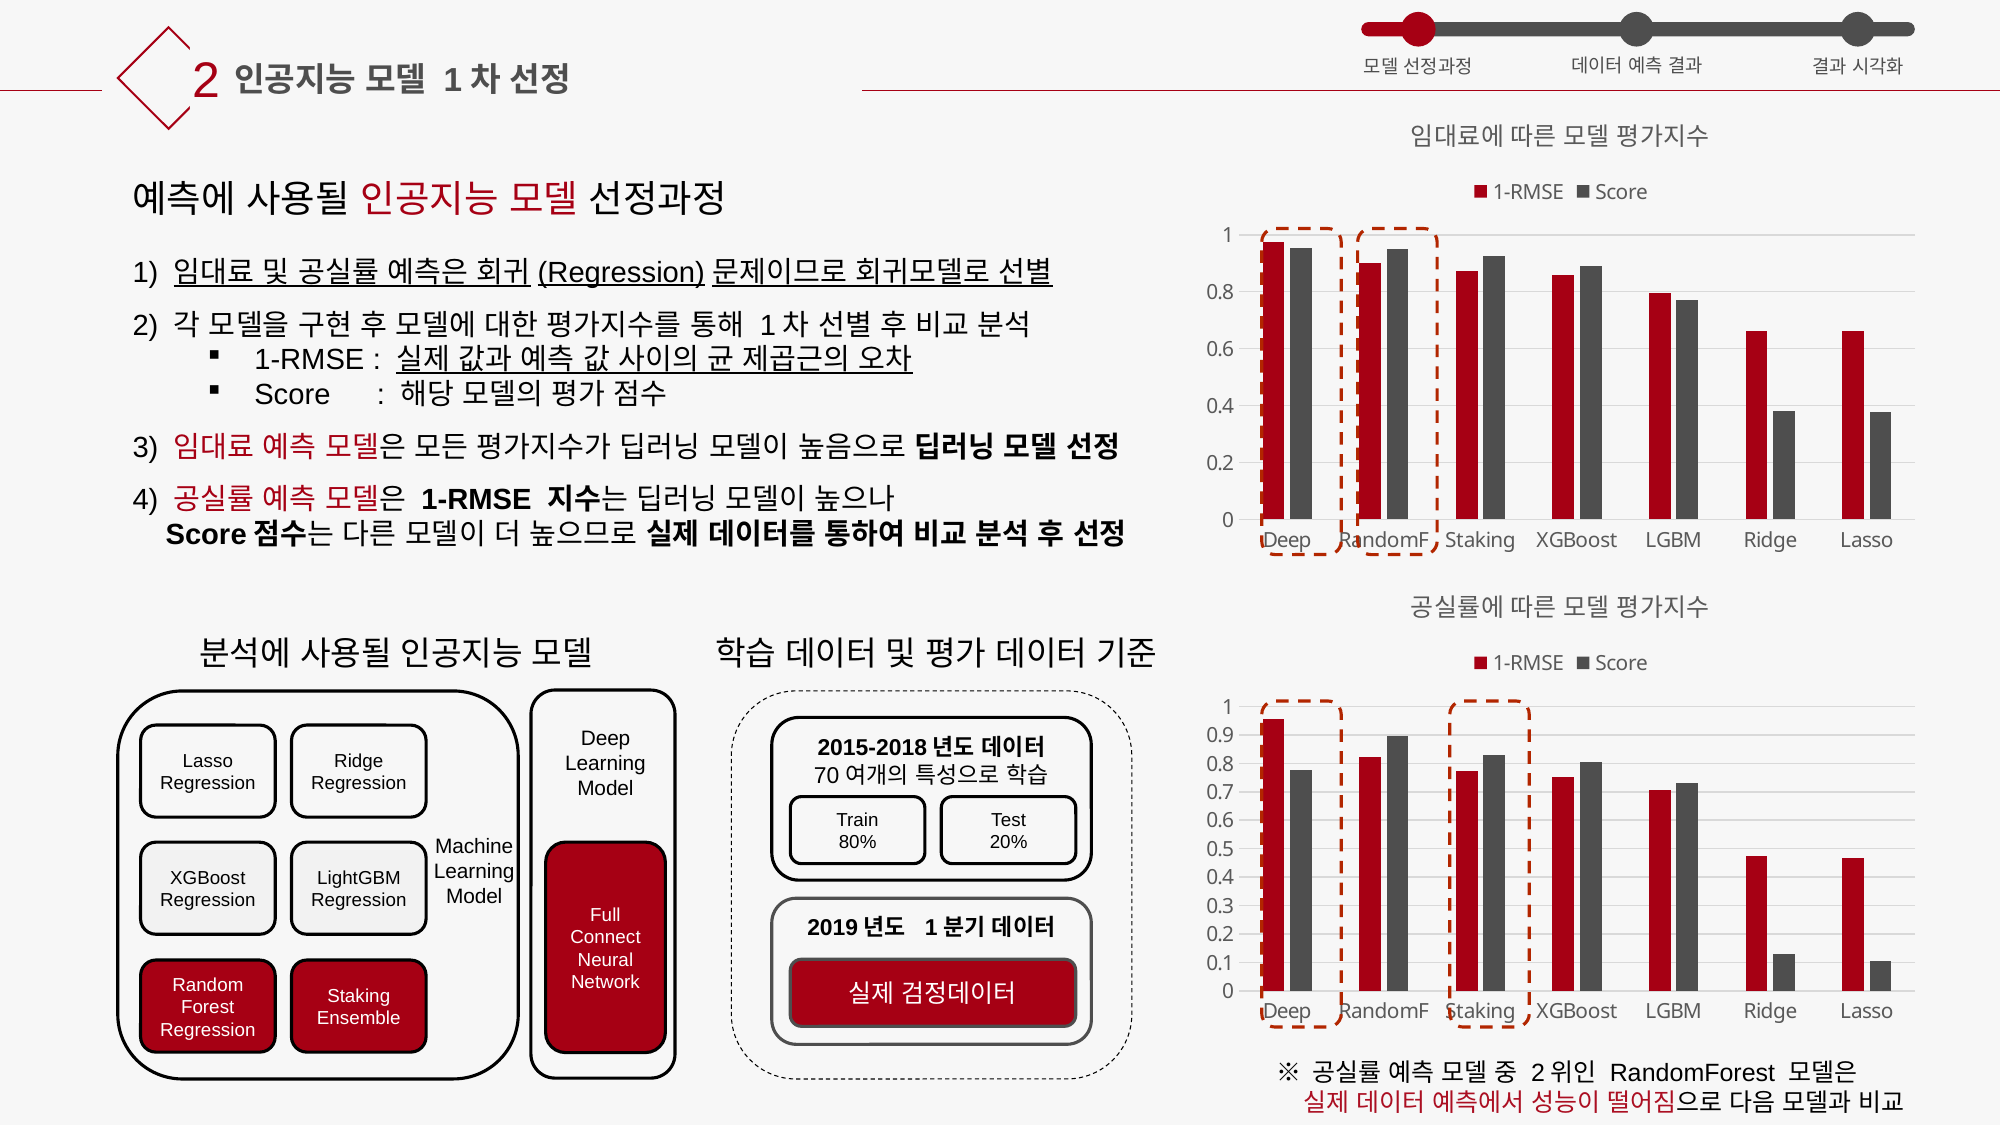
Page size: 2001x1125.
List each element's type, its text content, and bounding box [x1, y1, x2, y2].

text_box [657, 625, 1216, 1080]
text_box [117, 689, 657, 1079]
text_box 예측에 사용될 인공지능 모델 선정과정 [117, 168, 1120, 228]
chart [1191, 116, 1930, 1035]
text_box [0, 11, 2000, 116]
text_box ※ 공실률 예측 모델 중 2위인 RandomForest 모델은 실제 데이터 예측에서 성능이 떨어짐으로 다음 모델과 비교 [1261, 1049, 2000, 1124]
text_box 분석에 사용될 인공지능 모델 [117, 625, 657, 680]
